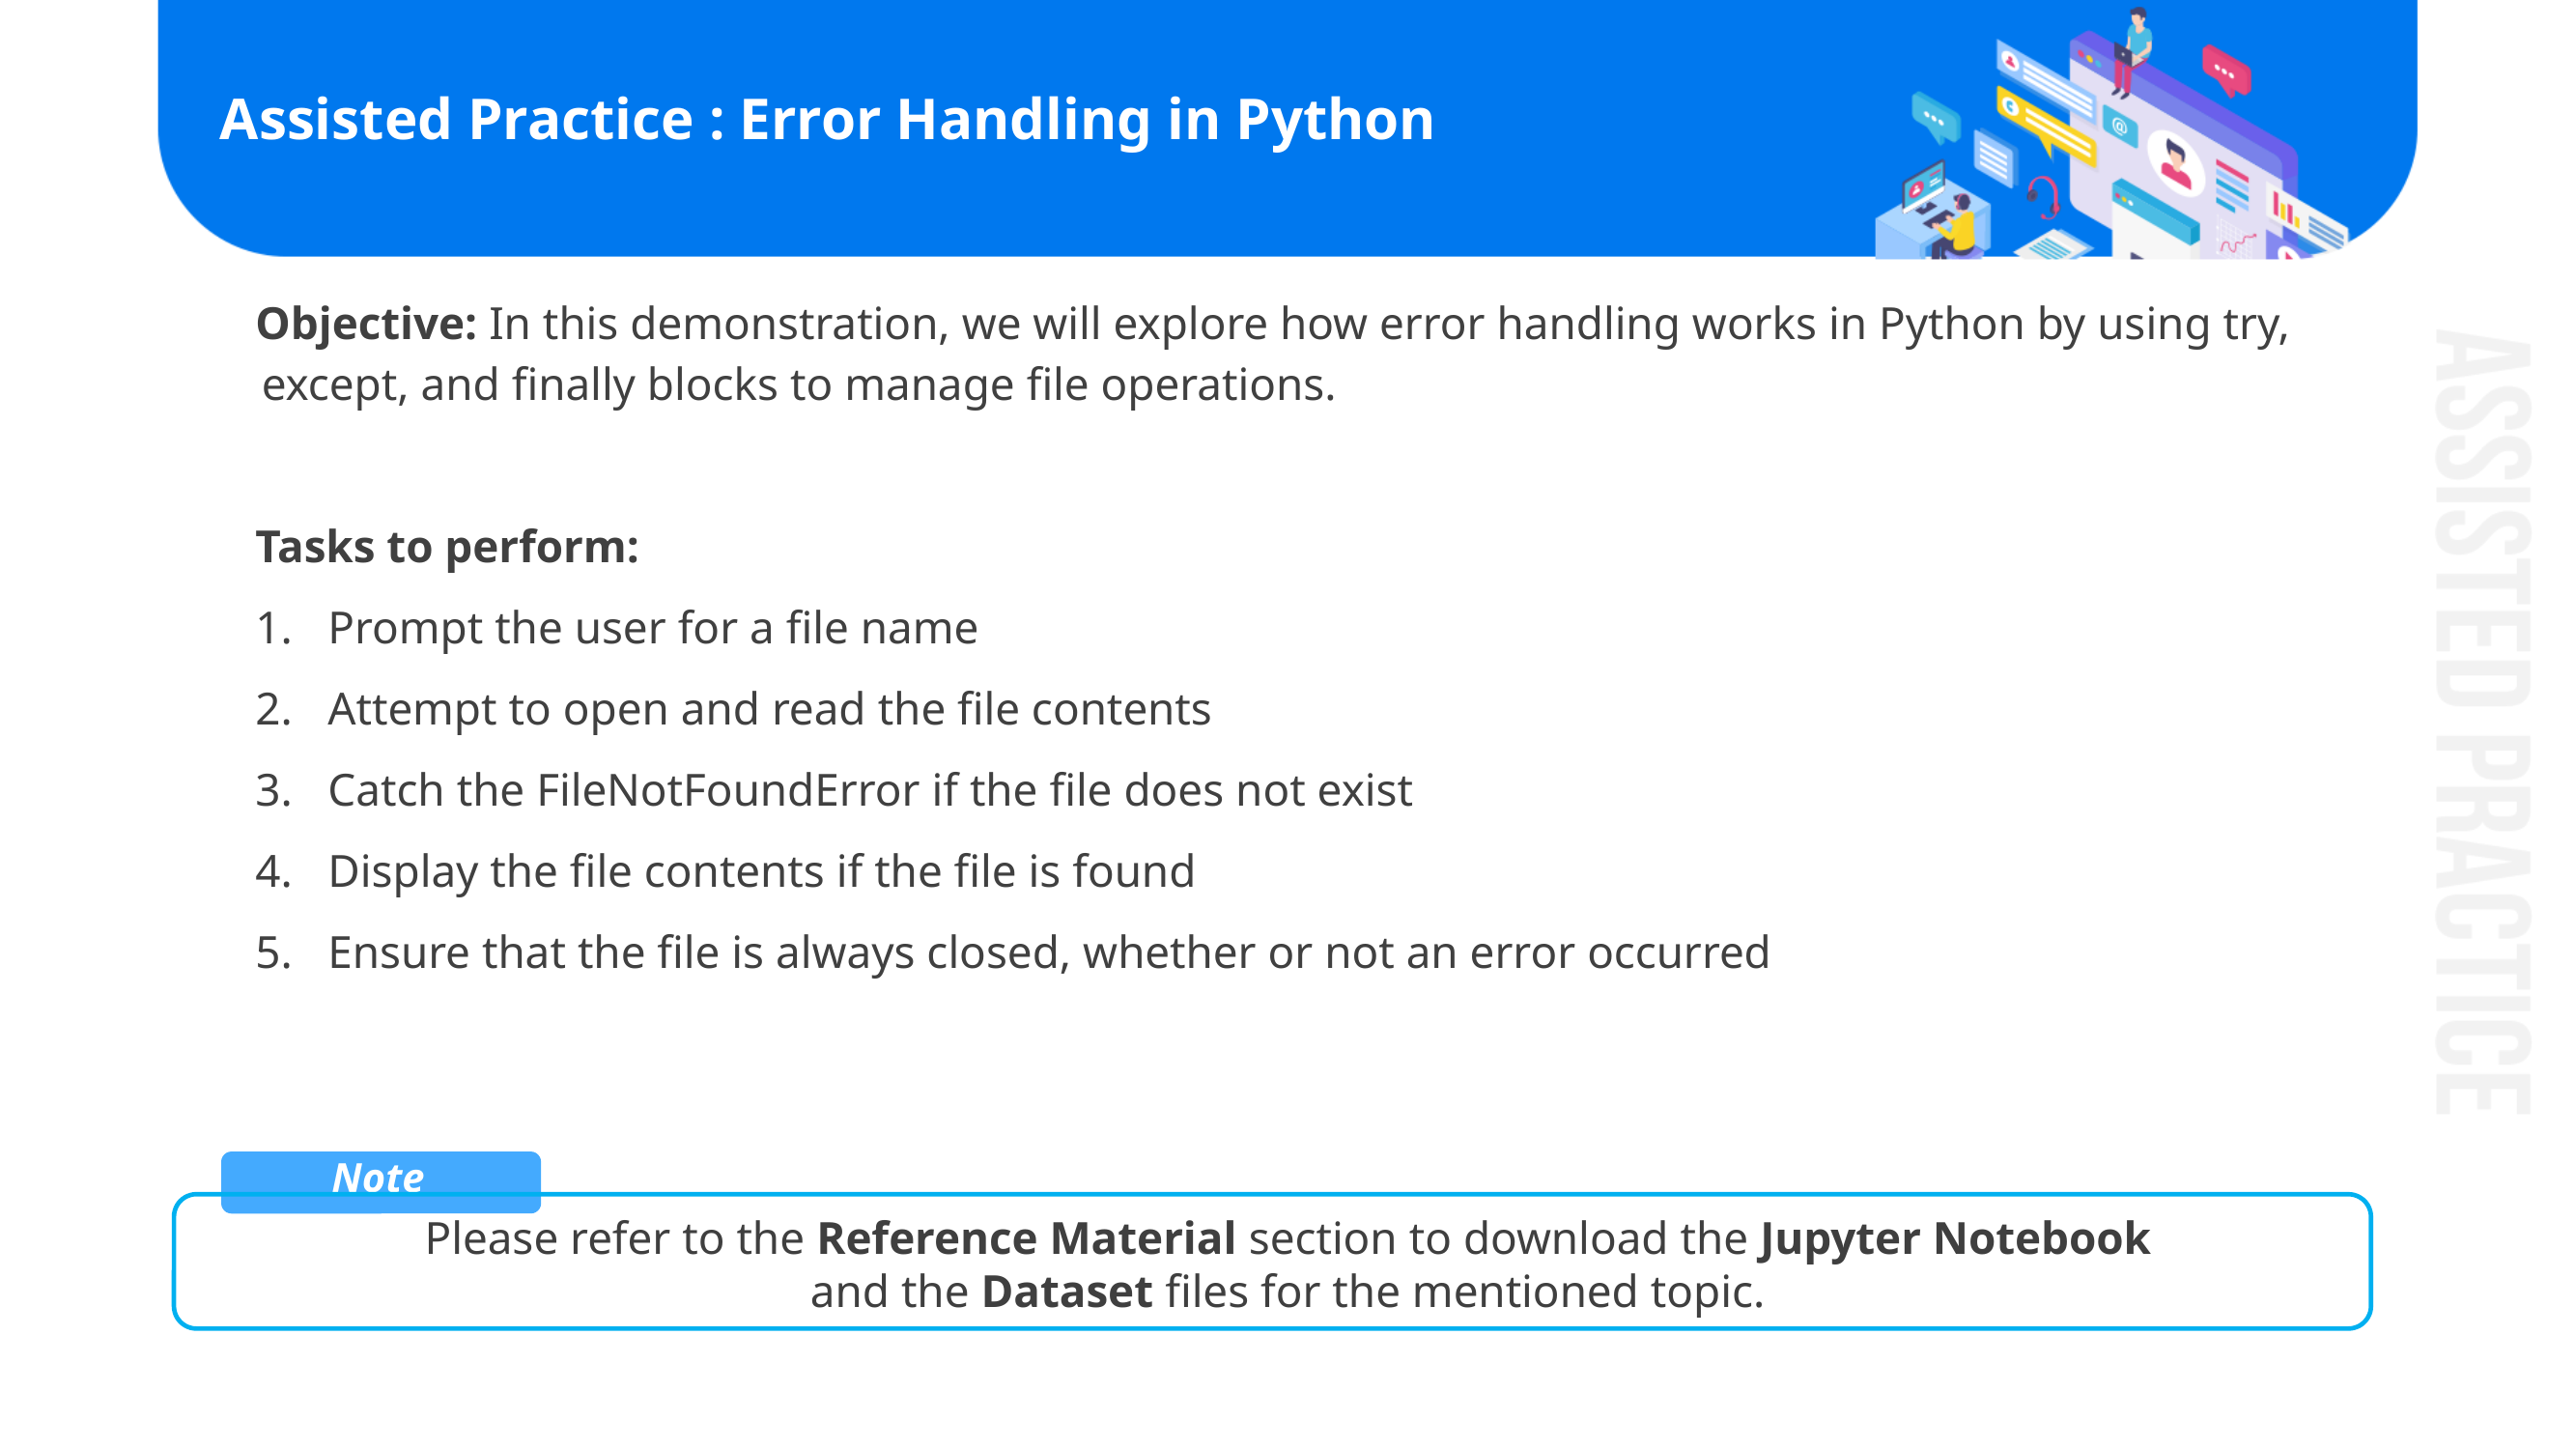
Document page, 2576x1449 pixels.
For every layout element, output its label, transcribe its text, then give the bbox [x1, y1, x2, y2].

picture [0, 0, 2576, 1449]
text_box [174, 1151, 2371, 1434]
title Assisted Practice : Error Handling in Python [205, 69, 1742, 175]
list Objective: In this demonstration, we will explore how error handling works in Python by using try, except, and finally blocks to manage file operations. Tasks to perform: Prompt the user for a file name Attempt to open and read the file contents Catch the FileNotFoundError if the file does not exist Display the file contents if the file is found Ensure that the file is always closed, whether or not an error occurred [204, 287, 2375, 1142]
